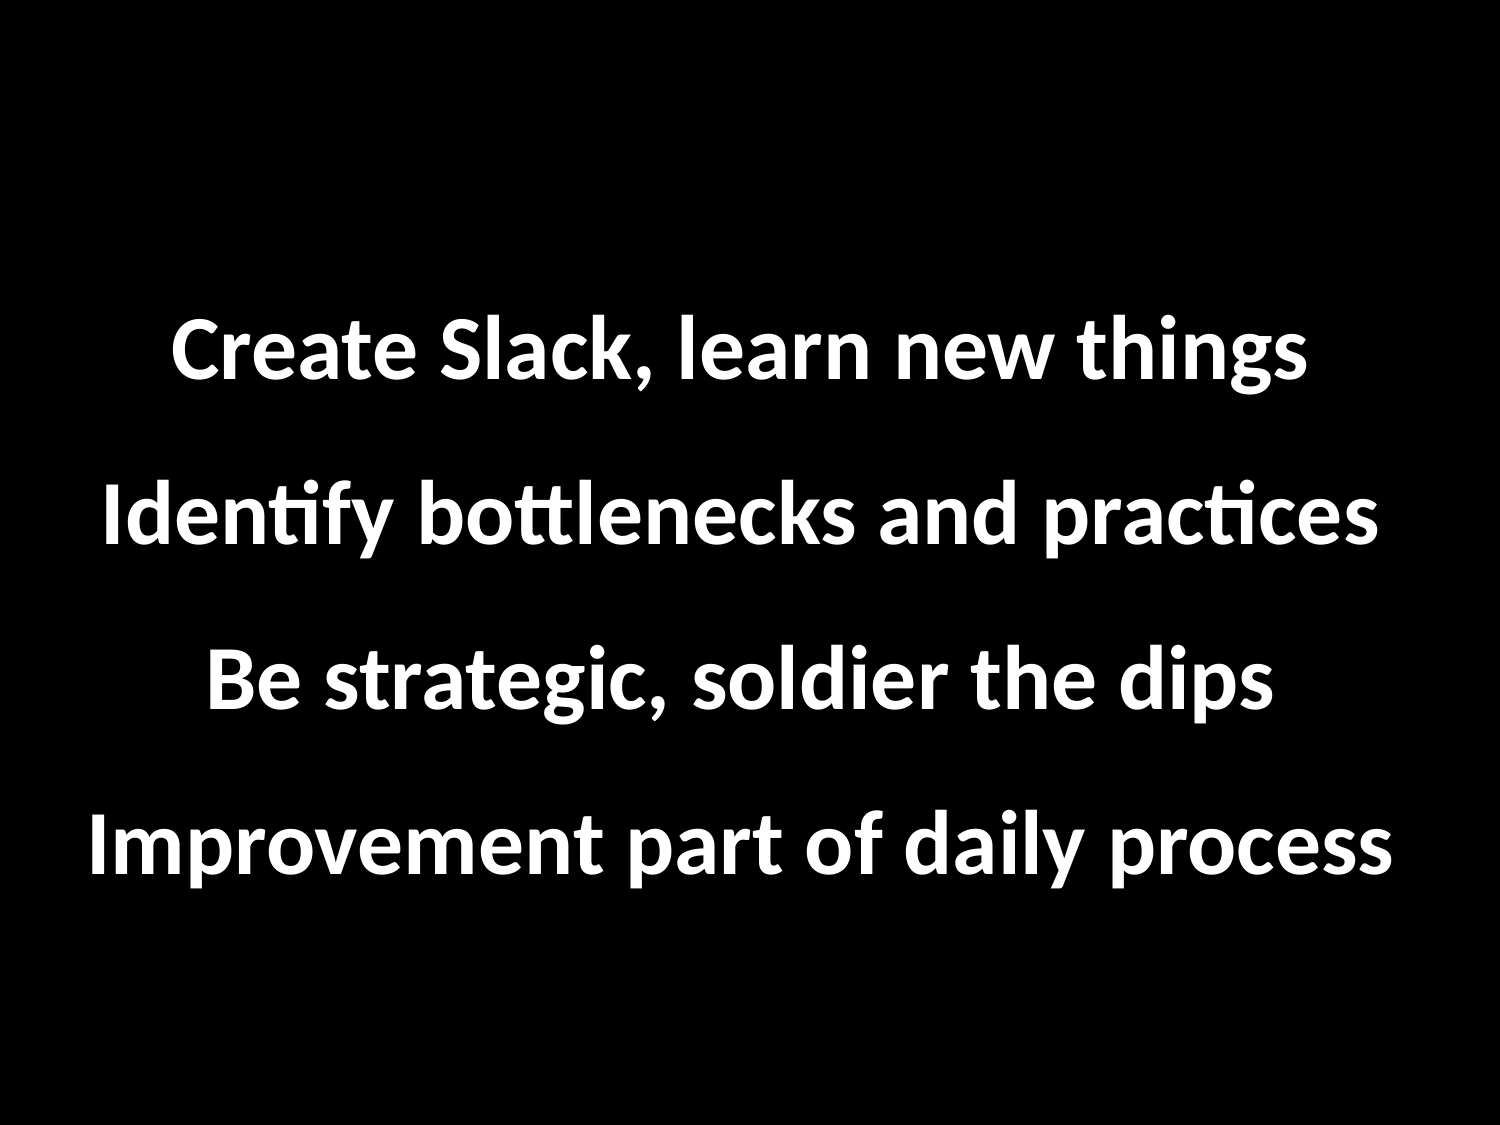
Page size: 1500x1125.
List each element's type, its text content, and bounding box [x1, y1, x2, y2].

title Create Slack, learn new things Identify bottlenecks and practices Be strategic, soldier the dips Improvement part of daily process [0, 0, 1483, 1125]
